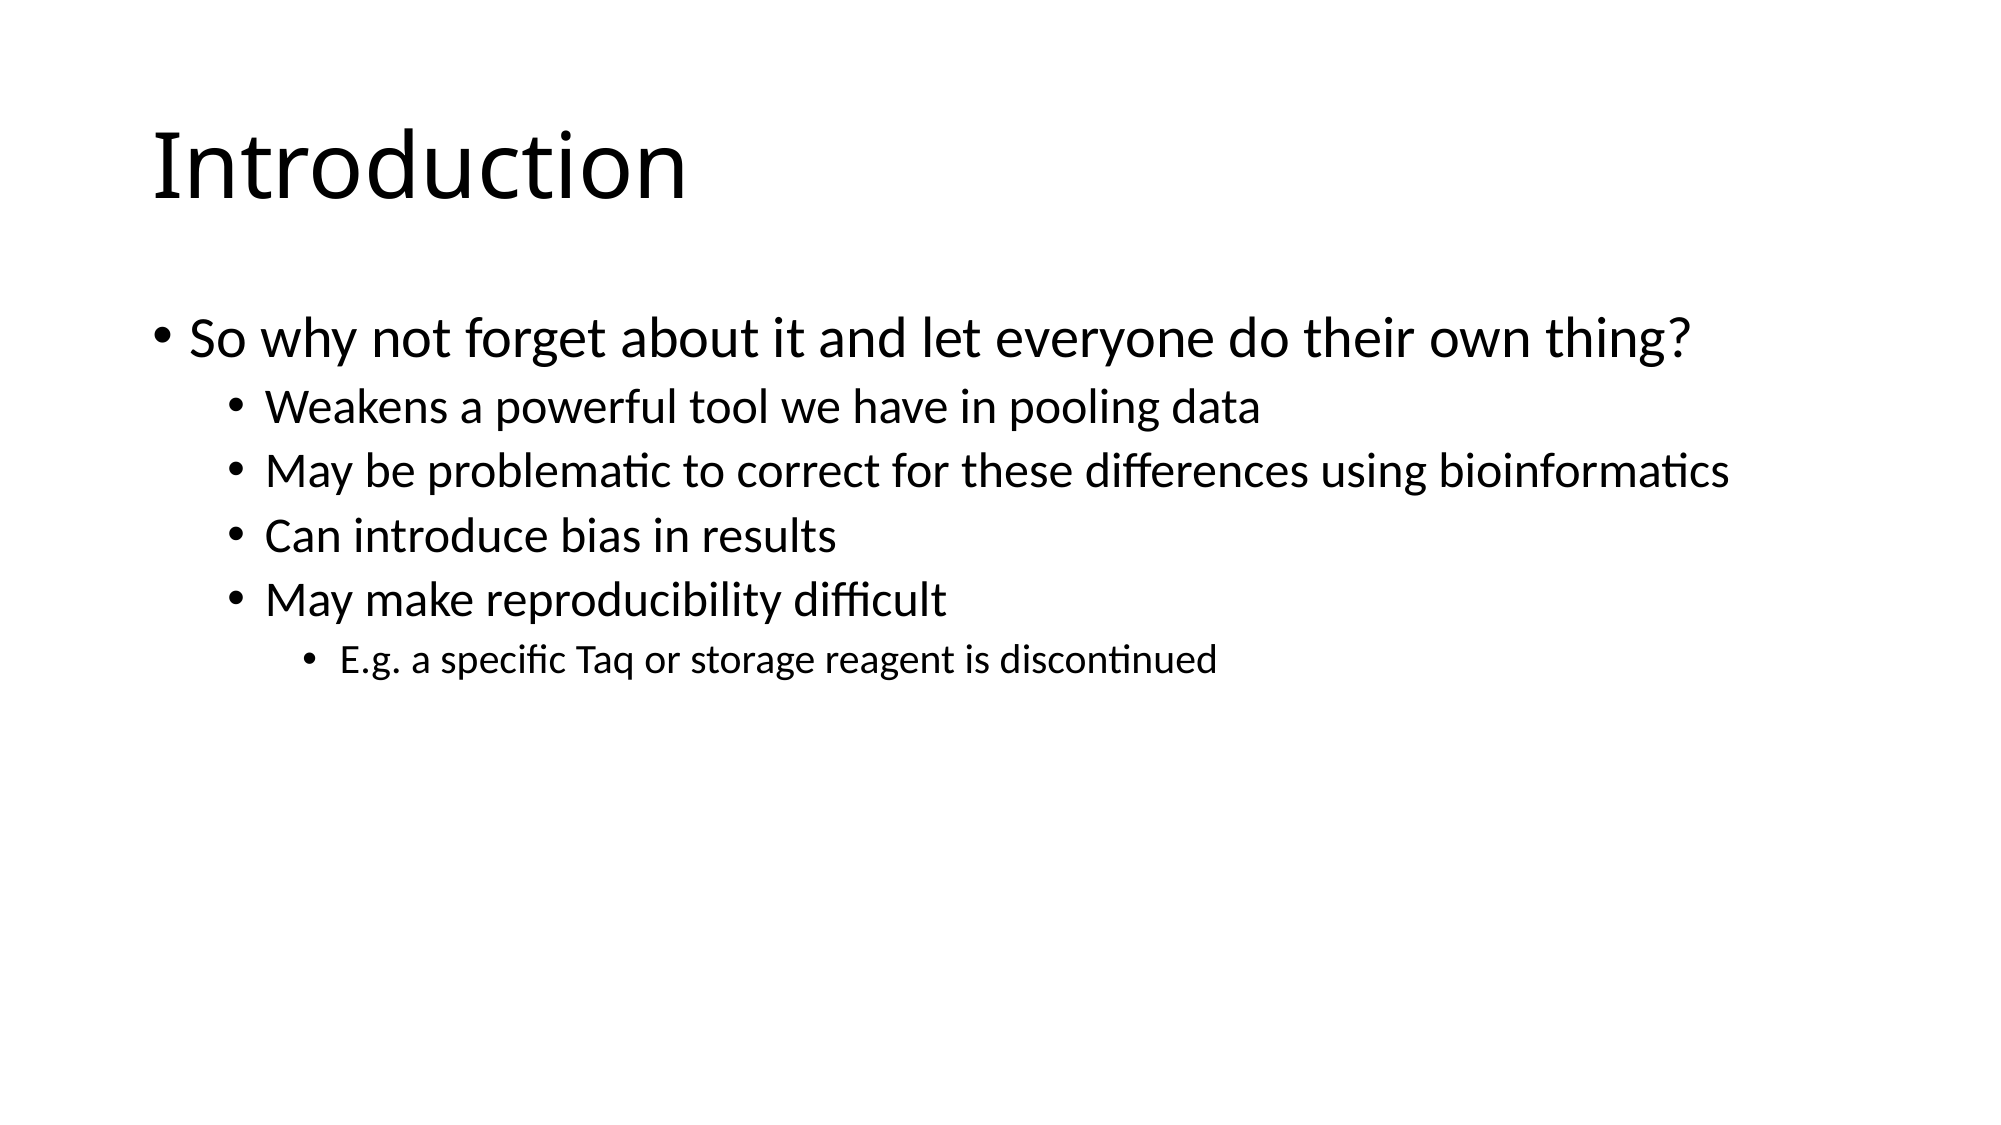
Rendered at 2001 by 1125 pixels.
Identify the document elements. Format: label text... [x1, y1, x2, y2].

list So why not forget about it and let everyone do their own thing? Weakens a powerful tool we have in pooling data May be problematic to correct for these differences using bioinformatics Can introduce bias in results May make reproducibility difficult E.g. a specific Taq or storage reagent is discontinued [137, 299, 1863, 779]
title Introduction [137, 59, 1863, 278]
